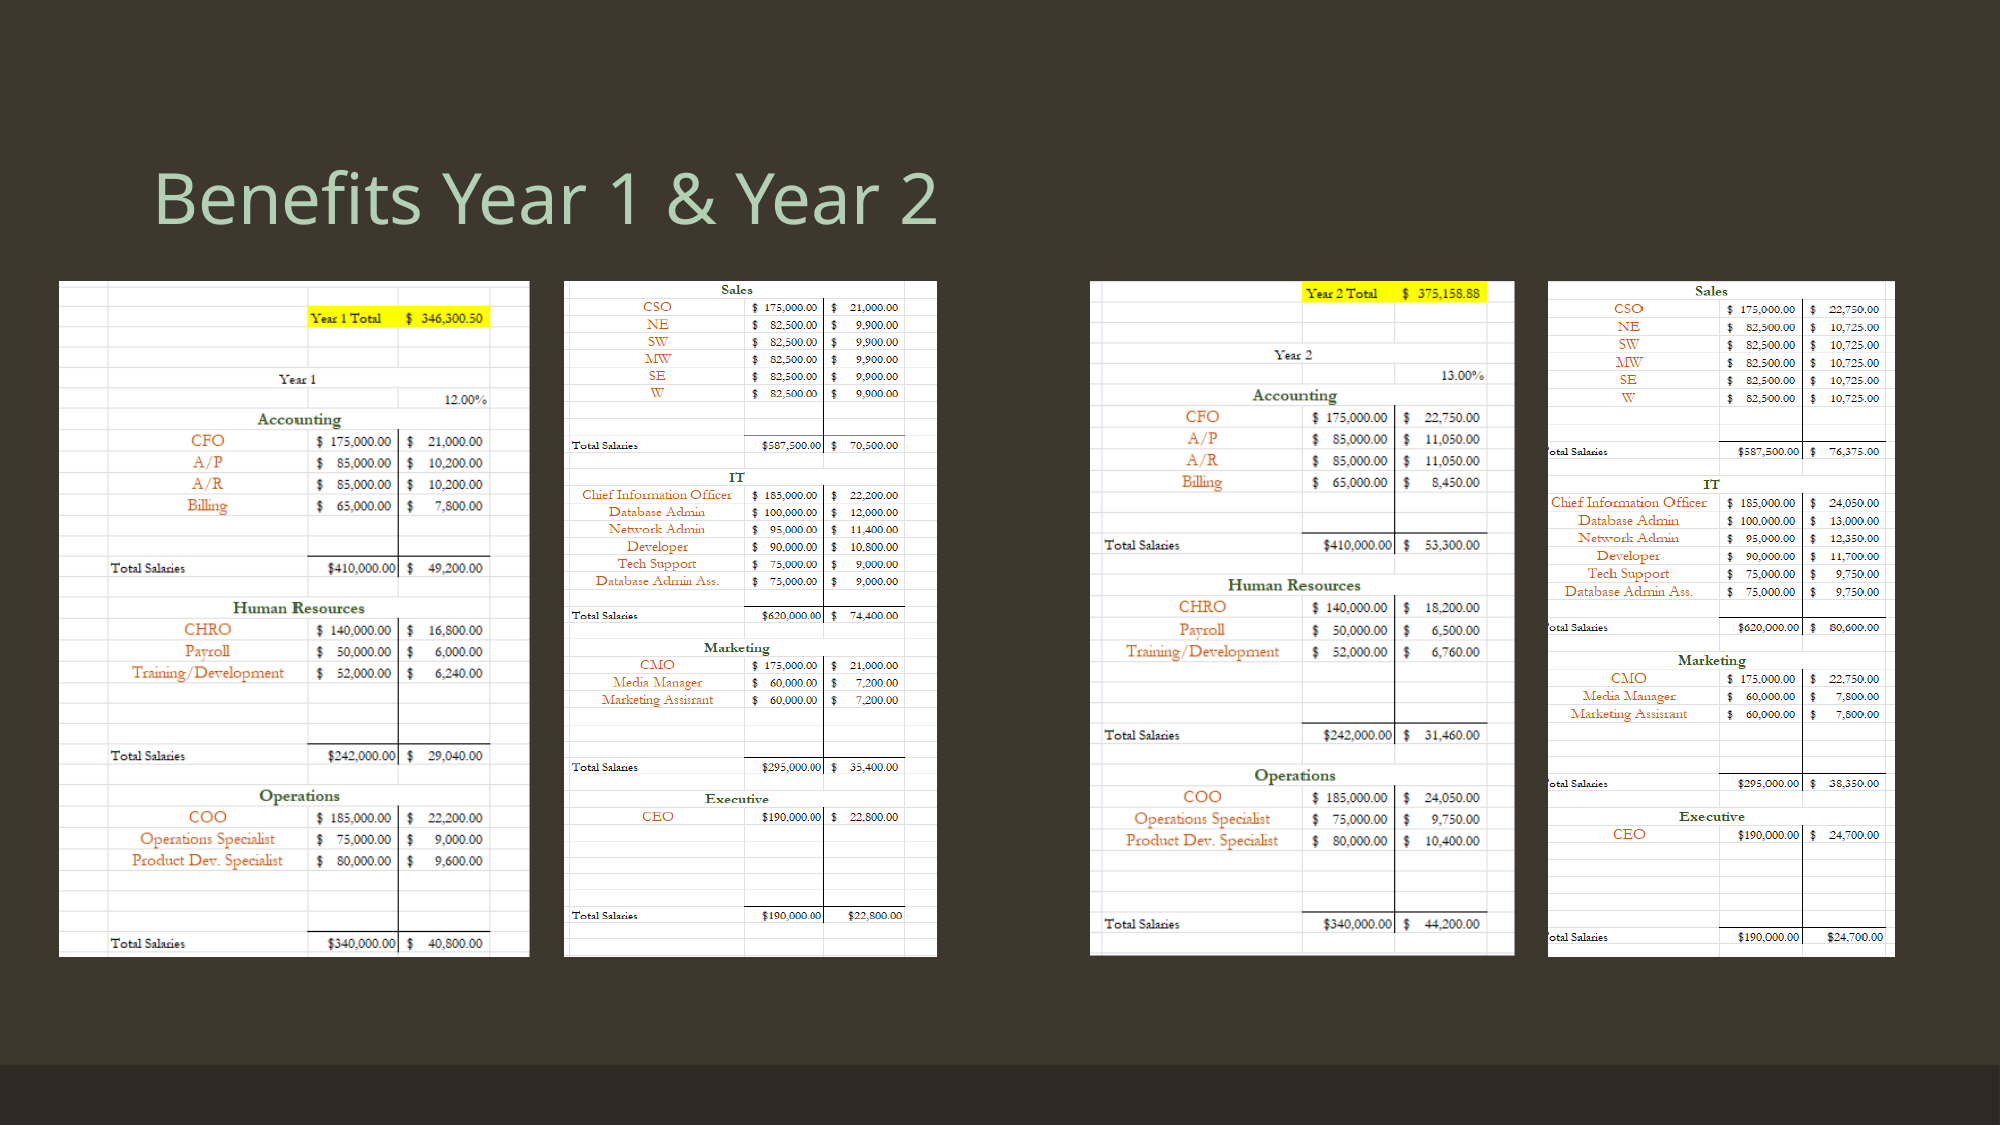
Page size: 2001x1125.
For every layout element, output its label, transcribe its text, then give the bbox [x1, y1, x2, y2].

picture [564, 281, 937, 957]
title Benefits Year 1 & Year 2 [137, 59, 1863, 248]
picture [1548, 281, 1895, 957]
picture [59, 281, 531, 957]
picture [1090, 281, 1516, 957]
